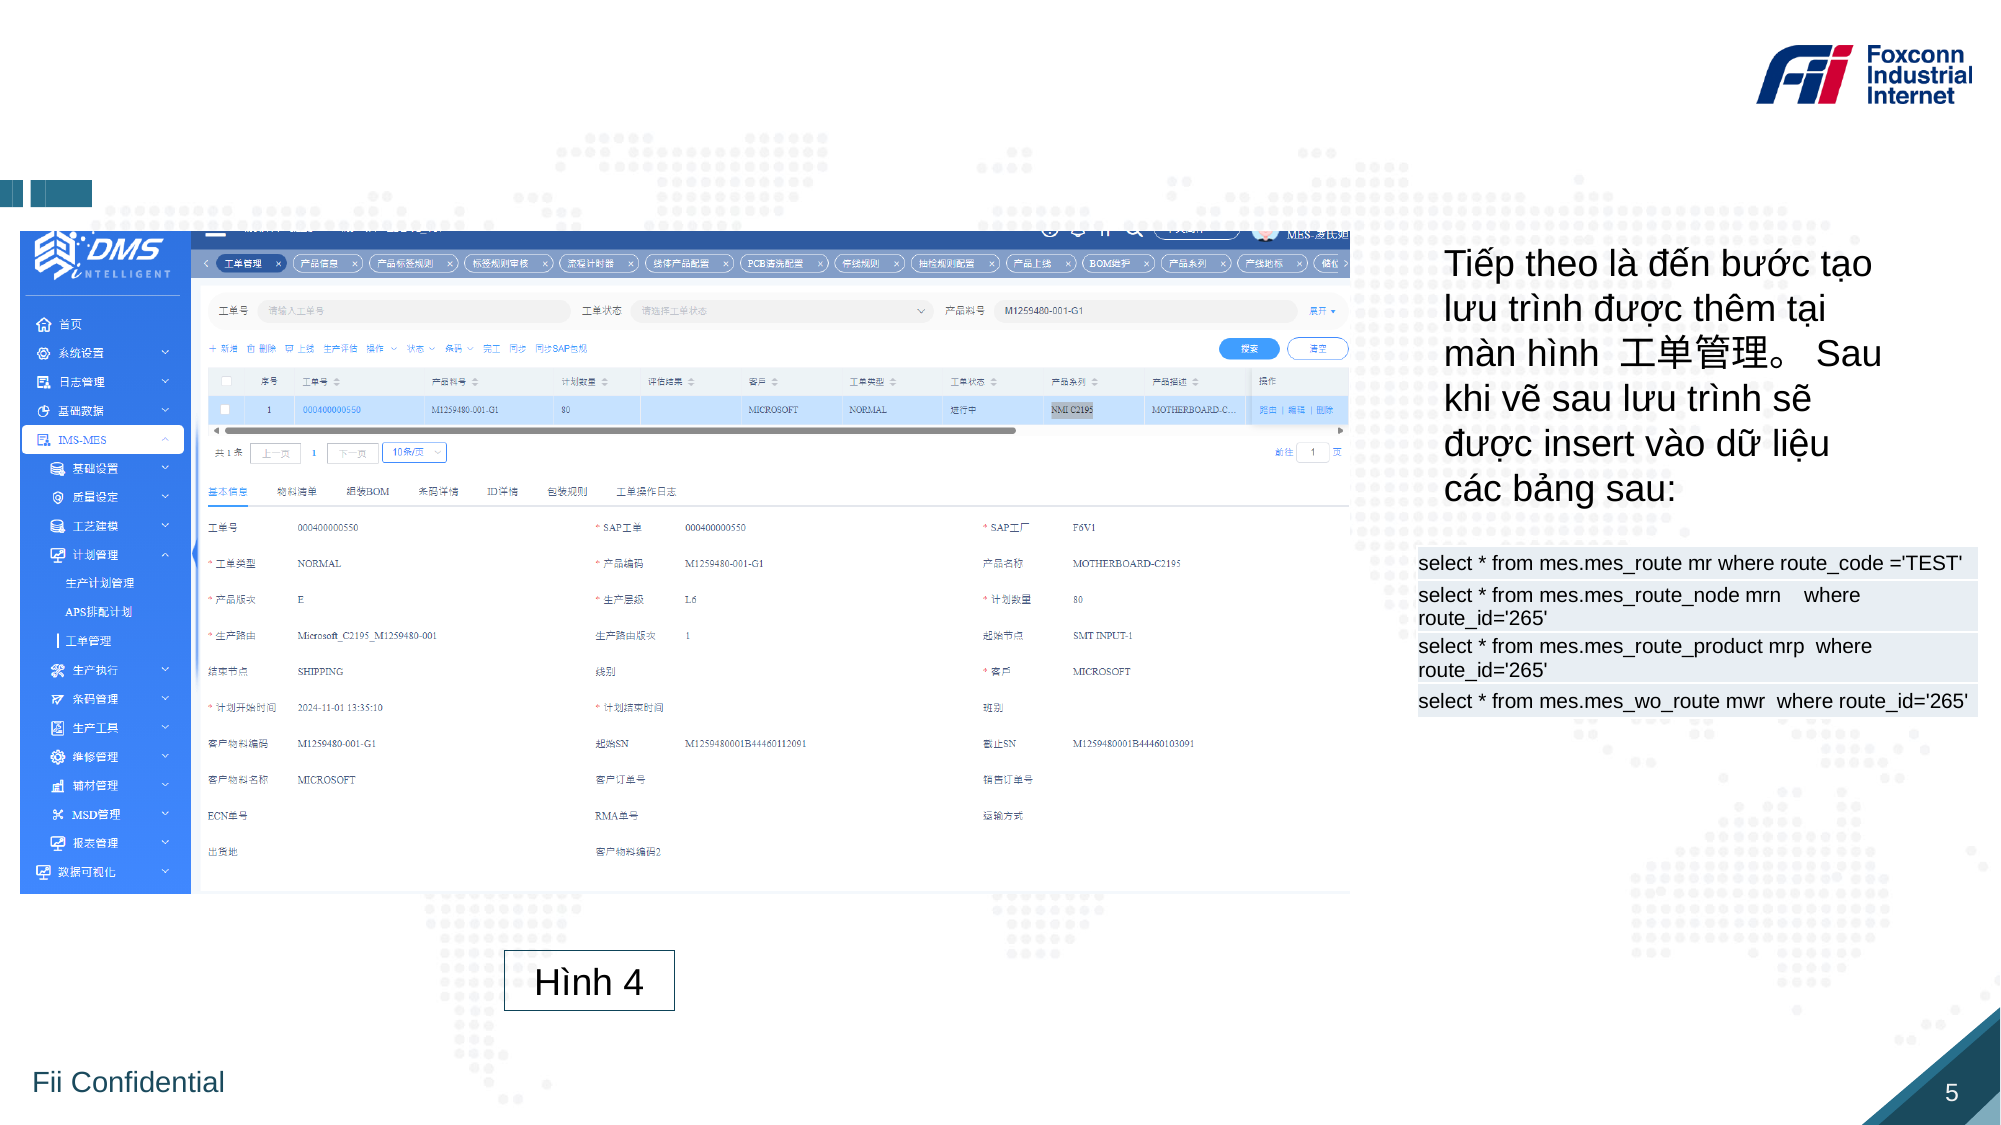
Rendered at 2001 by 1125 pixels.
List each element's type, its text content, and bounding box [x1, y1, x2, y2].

text_box Hình 4 [504, 950, 675, 1011]
picture [0, 0, 2000, 1125]
table_cell select * from mes.mes_route_product mrp where route_id='265' [1418, 633, 1978, 682]
text_box Tiếp theo là đến bước tạo lưu trình được thêm tại màn hình 工单管理。Sau khi vẽ sau lưu trình sẽ được insert vào dữ liệu các bảng sau: [1429, 231, 1912, 516]
table_header select * from mes.mes_route mr where route_code ='TEST' [1418, 547, 1978, 579]
table_cell select * from mes.mes_route_node mrn where route_id='265' [1418, 581, 1978, 631]
table_cell select * from mes.mes_wo_route mwr where route_id='265' [1418, 684, 1978, 717]
